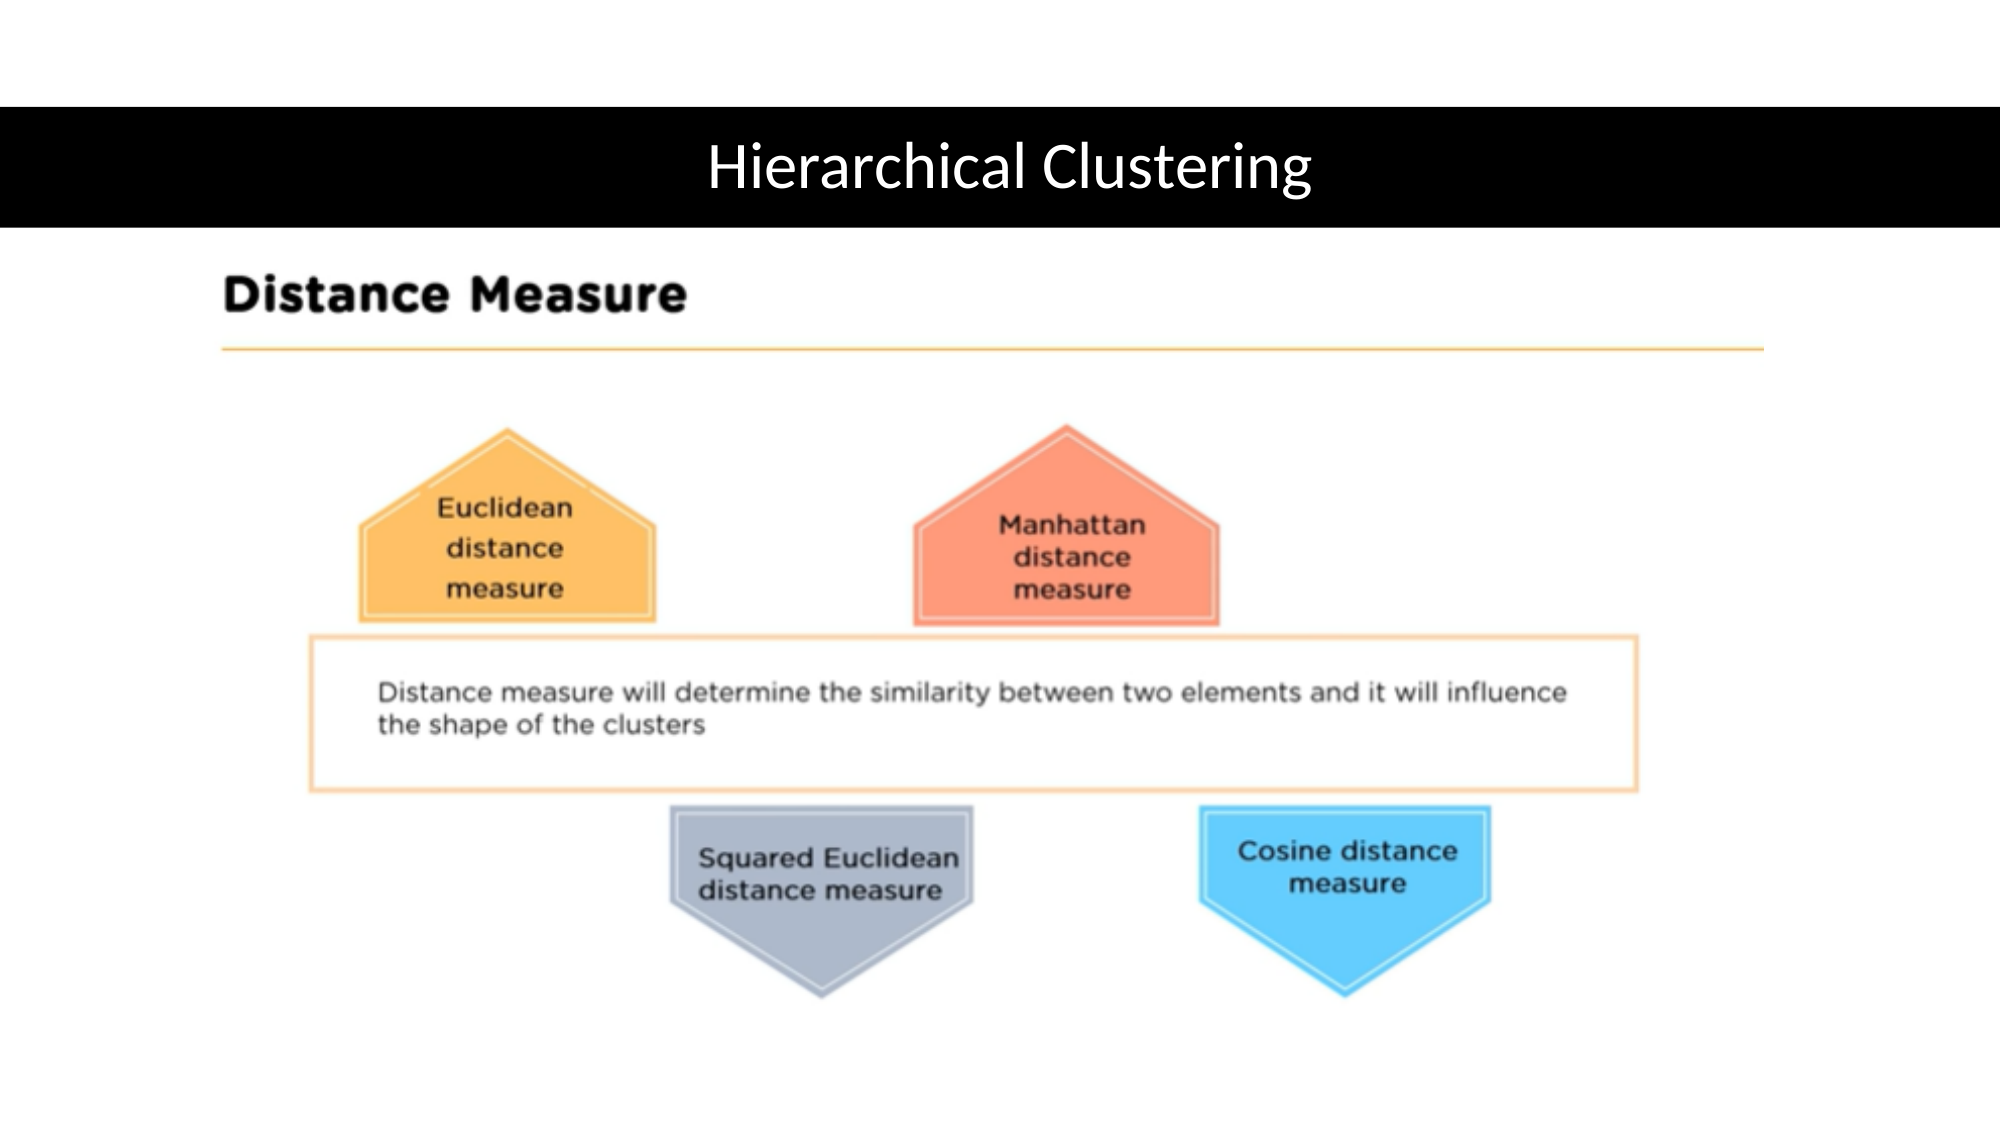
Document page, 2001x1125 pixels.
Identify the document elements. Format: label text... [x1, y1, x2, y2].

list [201, 250, 1765, 1028]
title Hierarchical Clustering [91, 105, 1931, 228]
text_box [1931, 106, 2000, 228]
text_box [0, 106, 91, 228]
